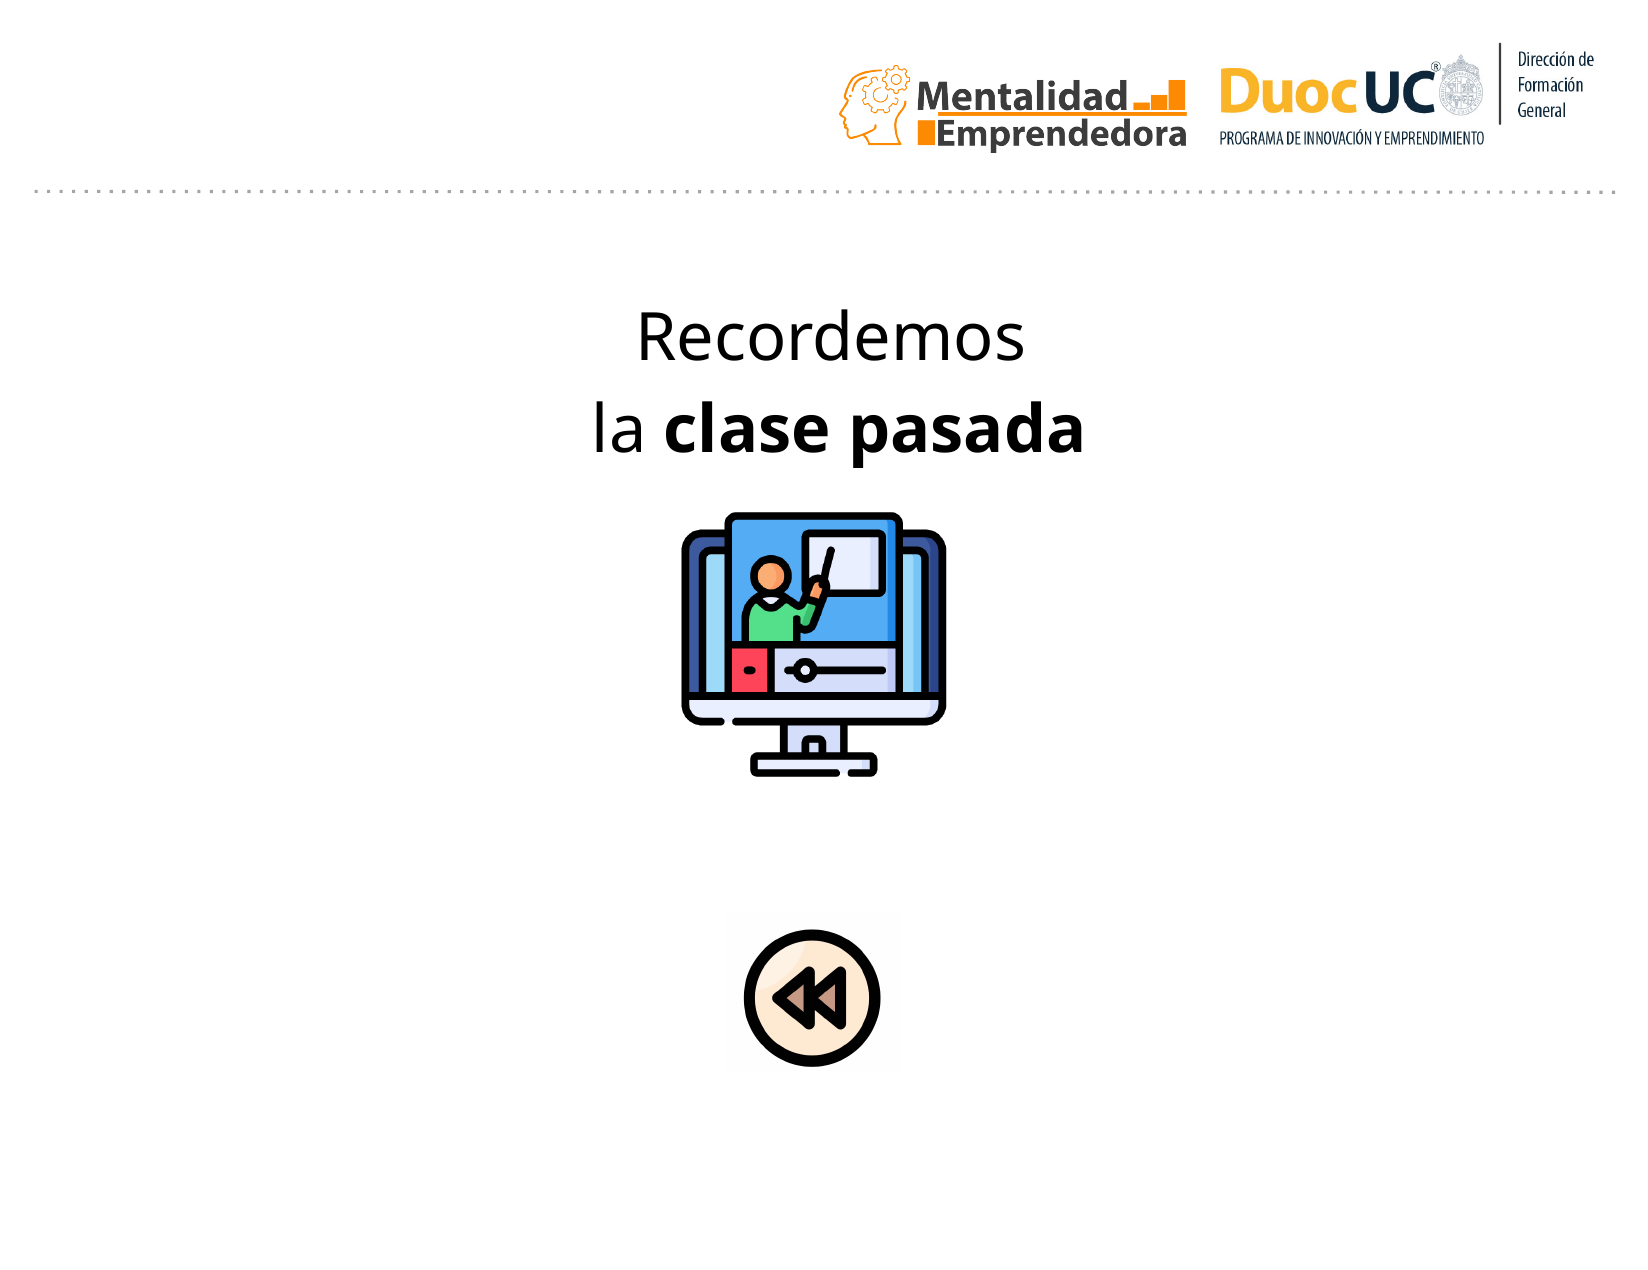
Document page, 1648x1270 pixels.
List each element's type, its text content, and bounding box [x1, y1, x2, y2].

text_box Recordemos la clase pasada [221, 240, 1458, 507]
picture [838, 64, 1187, 153]
picture [1196, 42, 1610, 168]
picture [725, 913, 901, 1071]
picture [646, 478, 953, 789]
